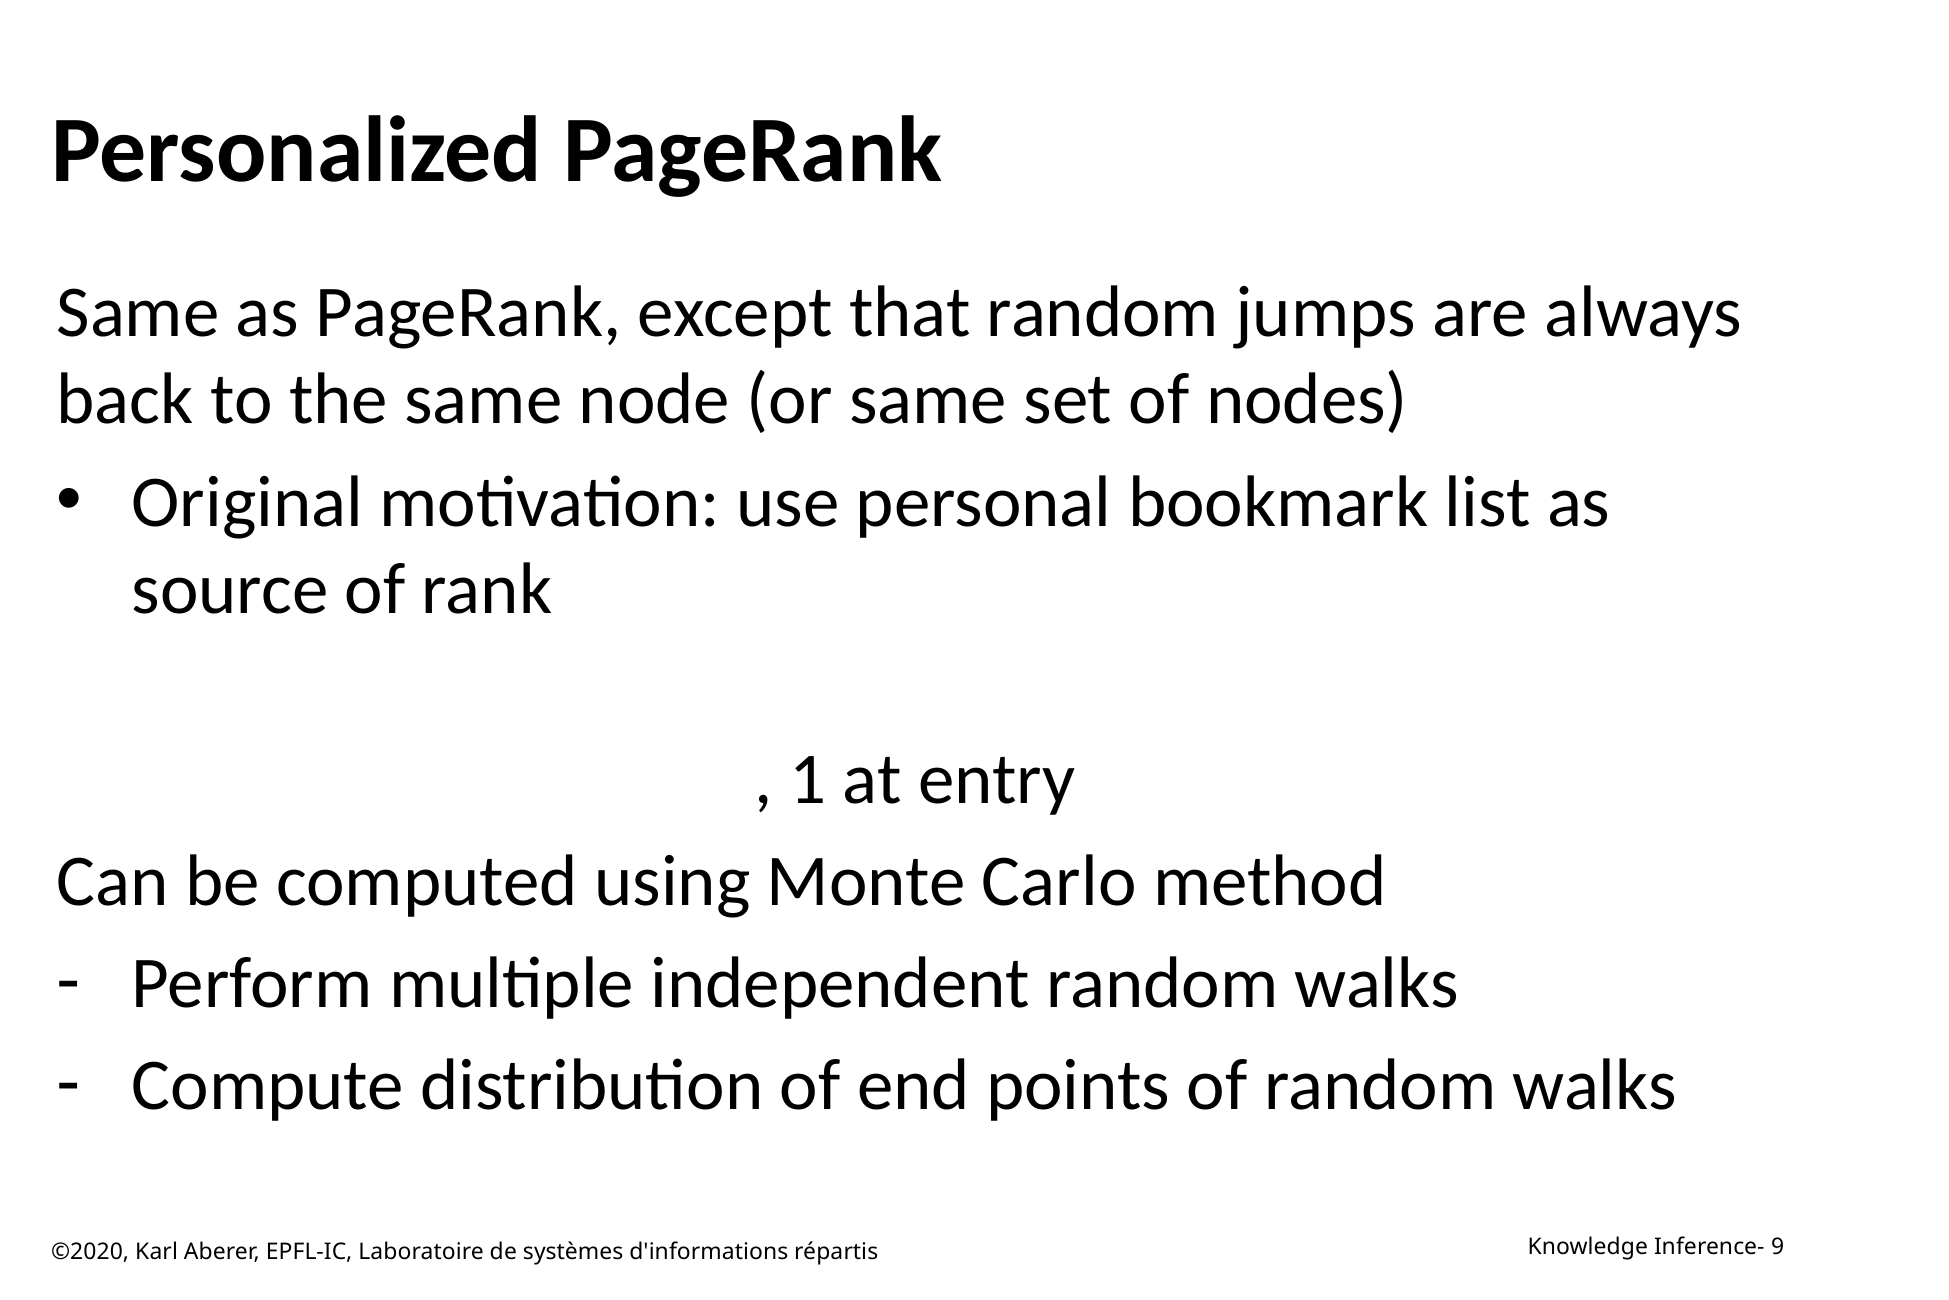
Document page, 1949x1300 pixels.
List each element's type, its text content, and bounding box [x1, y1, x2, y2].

title Personalized PageRank [32, 57, 1803, 232]
footer ©2020, Karl Aberer, EPFL-IC, Laboratoire de systèmes d'informations répartis [32, 1227, 1284, 1271]
